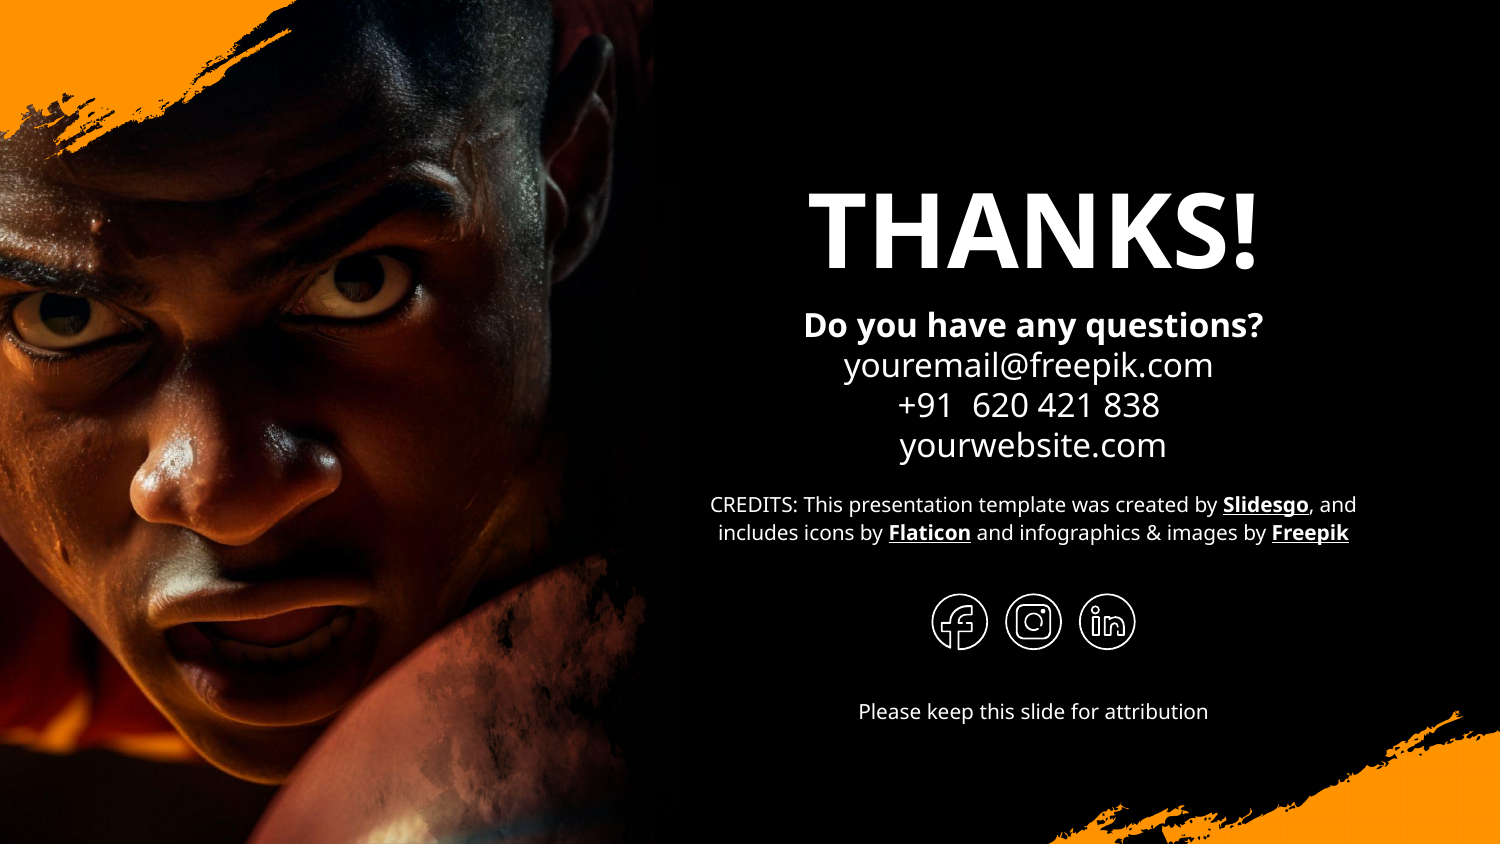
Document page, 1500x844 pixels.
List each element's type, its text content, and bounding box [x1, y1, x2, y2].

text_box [1004, 593, 1063, 651]
title THANKS! [693, 103, 1374, 289]
text_box Please keep this slide for attribution [837, 683, 1230, 741]
picture [1037, 693, 1500, 844]
picture [0, 0, 681, 844]
text_box [931, 593, 989, 651]
subtitle Do you have any questions? youremail@freepik.com +91 620 421 838 yourwebsite.com [693, 289, 1374, 478]
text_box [1078, 593, 1136, 651]
